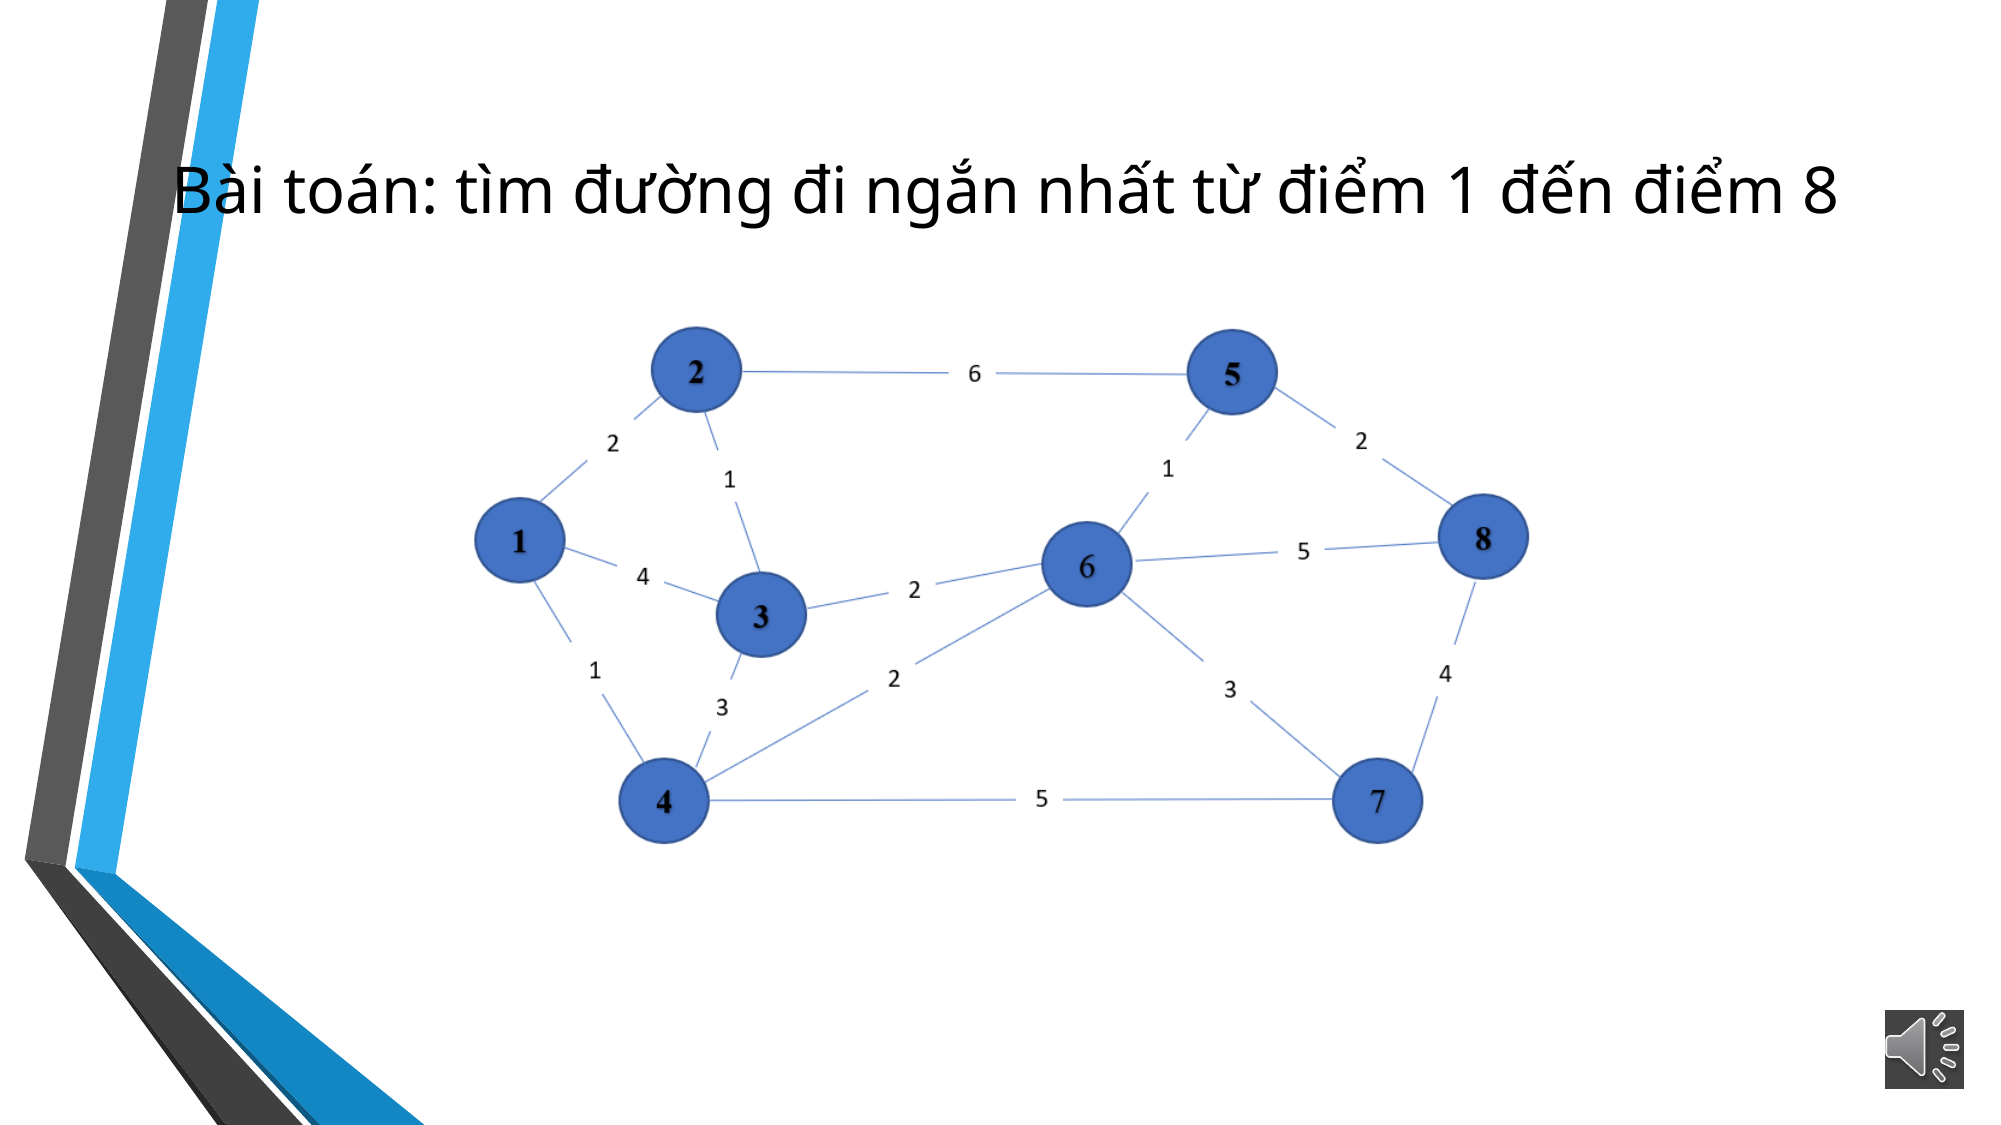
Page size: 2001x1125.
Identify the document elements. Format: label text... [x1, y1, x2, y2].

title Bài toán: tìm đường đi ngắn nhất từ điểm 1 đến điểm 8 [114, 149, 1898, 266]
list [275, 256, 1737, 976]
picture [1884, 1009, 1965, 1090]
